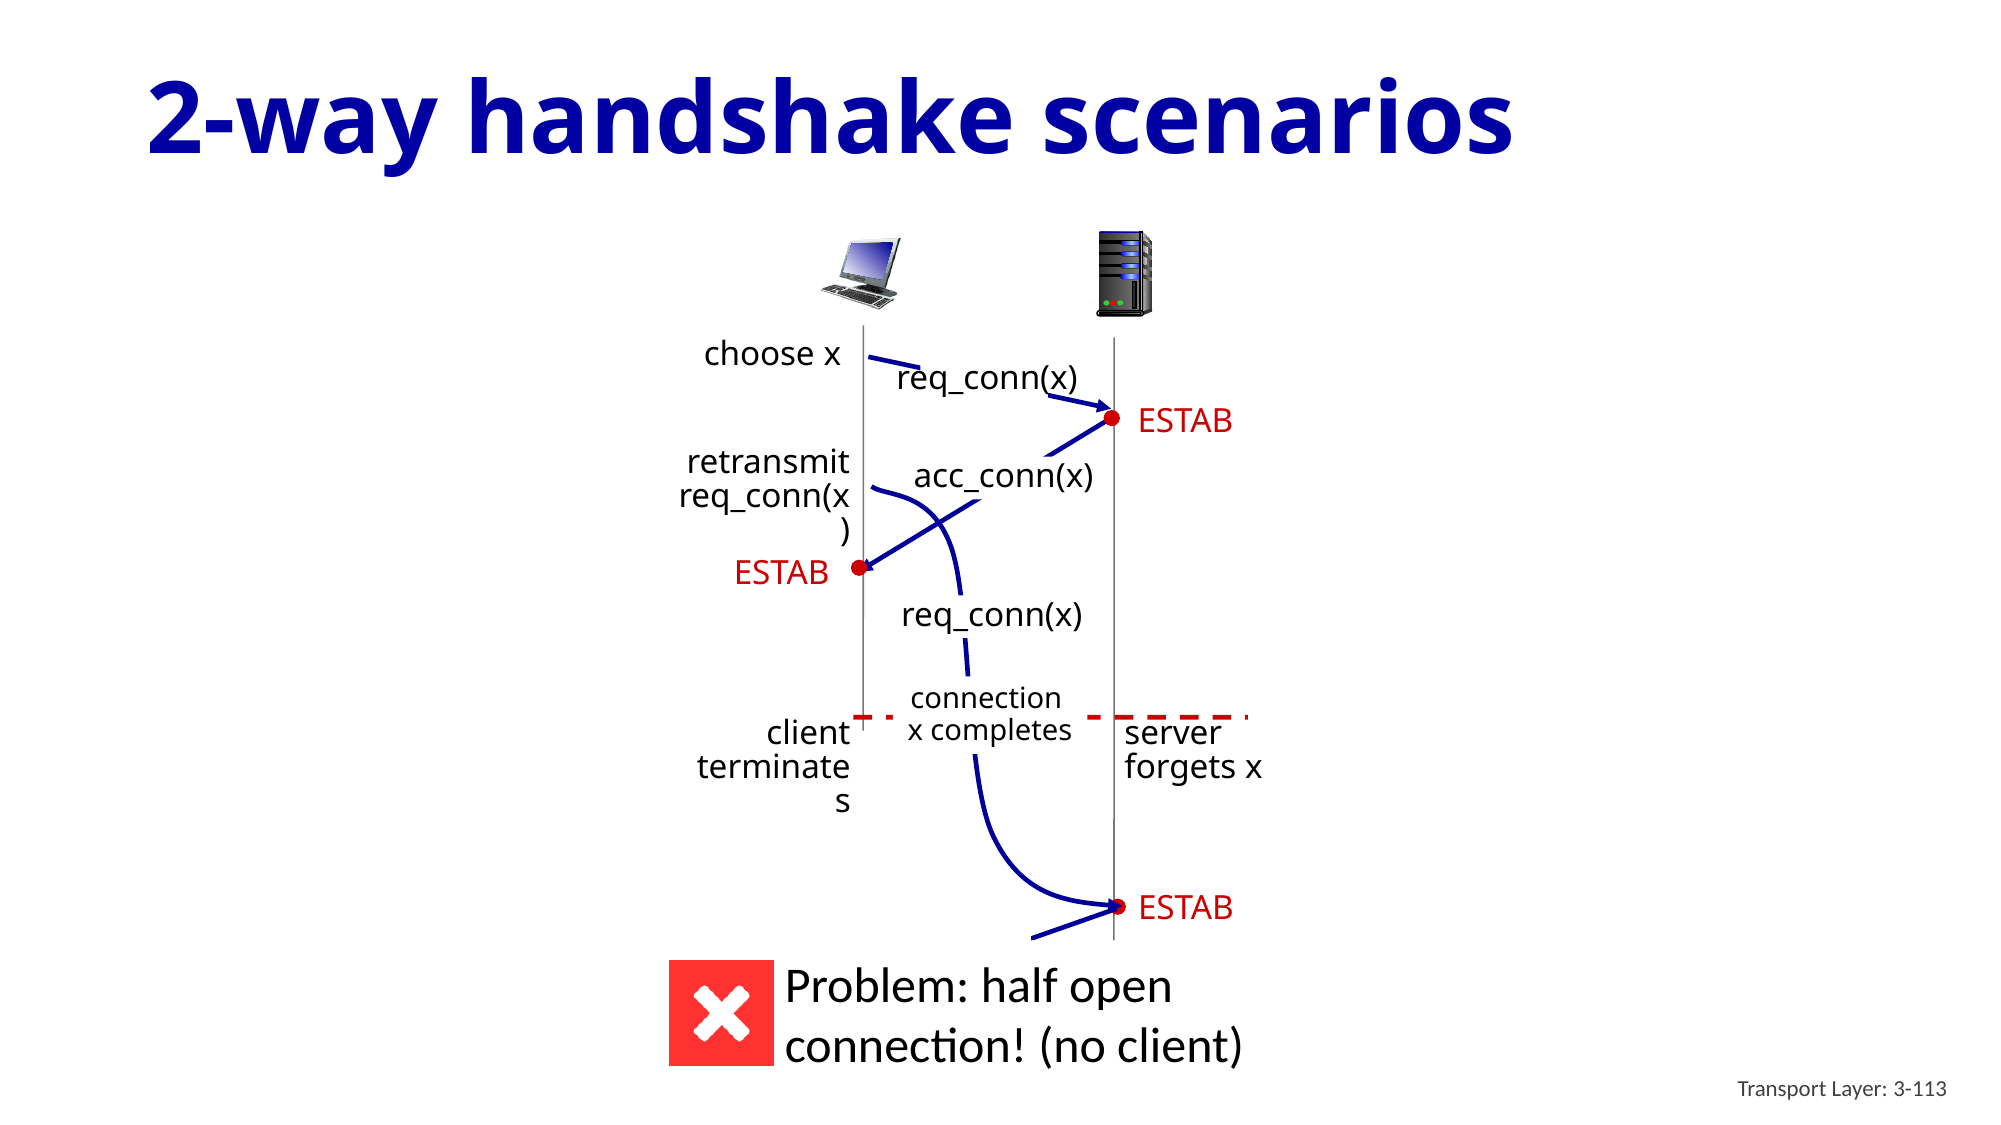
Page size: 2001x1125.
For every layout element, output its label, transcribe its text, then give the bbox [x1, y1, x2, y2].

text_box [673, 676, 1302, 794]
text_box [669, 940, 1348, 1118]
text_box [1110, 878, 1250, 934]
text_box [806, 908, 1117, 940]
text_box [1096, 231, 1153, 316]
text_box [800, 234, 903, 315]
slide_number Transport Layer: 3-113 [1512, 1056, 1963, 1117]
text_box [692, 324, 1249, 599]
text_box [655, 438, 1123, 907]
title 2-way handshake scenarios [131, 47, 2000, 195]
